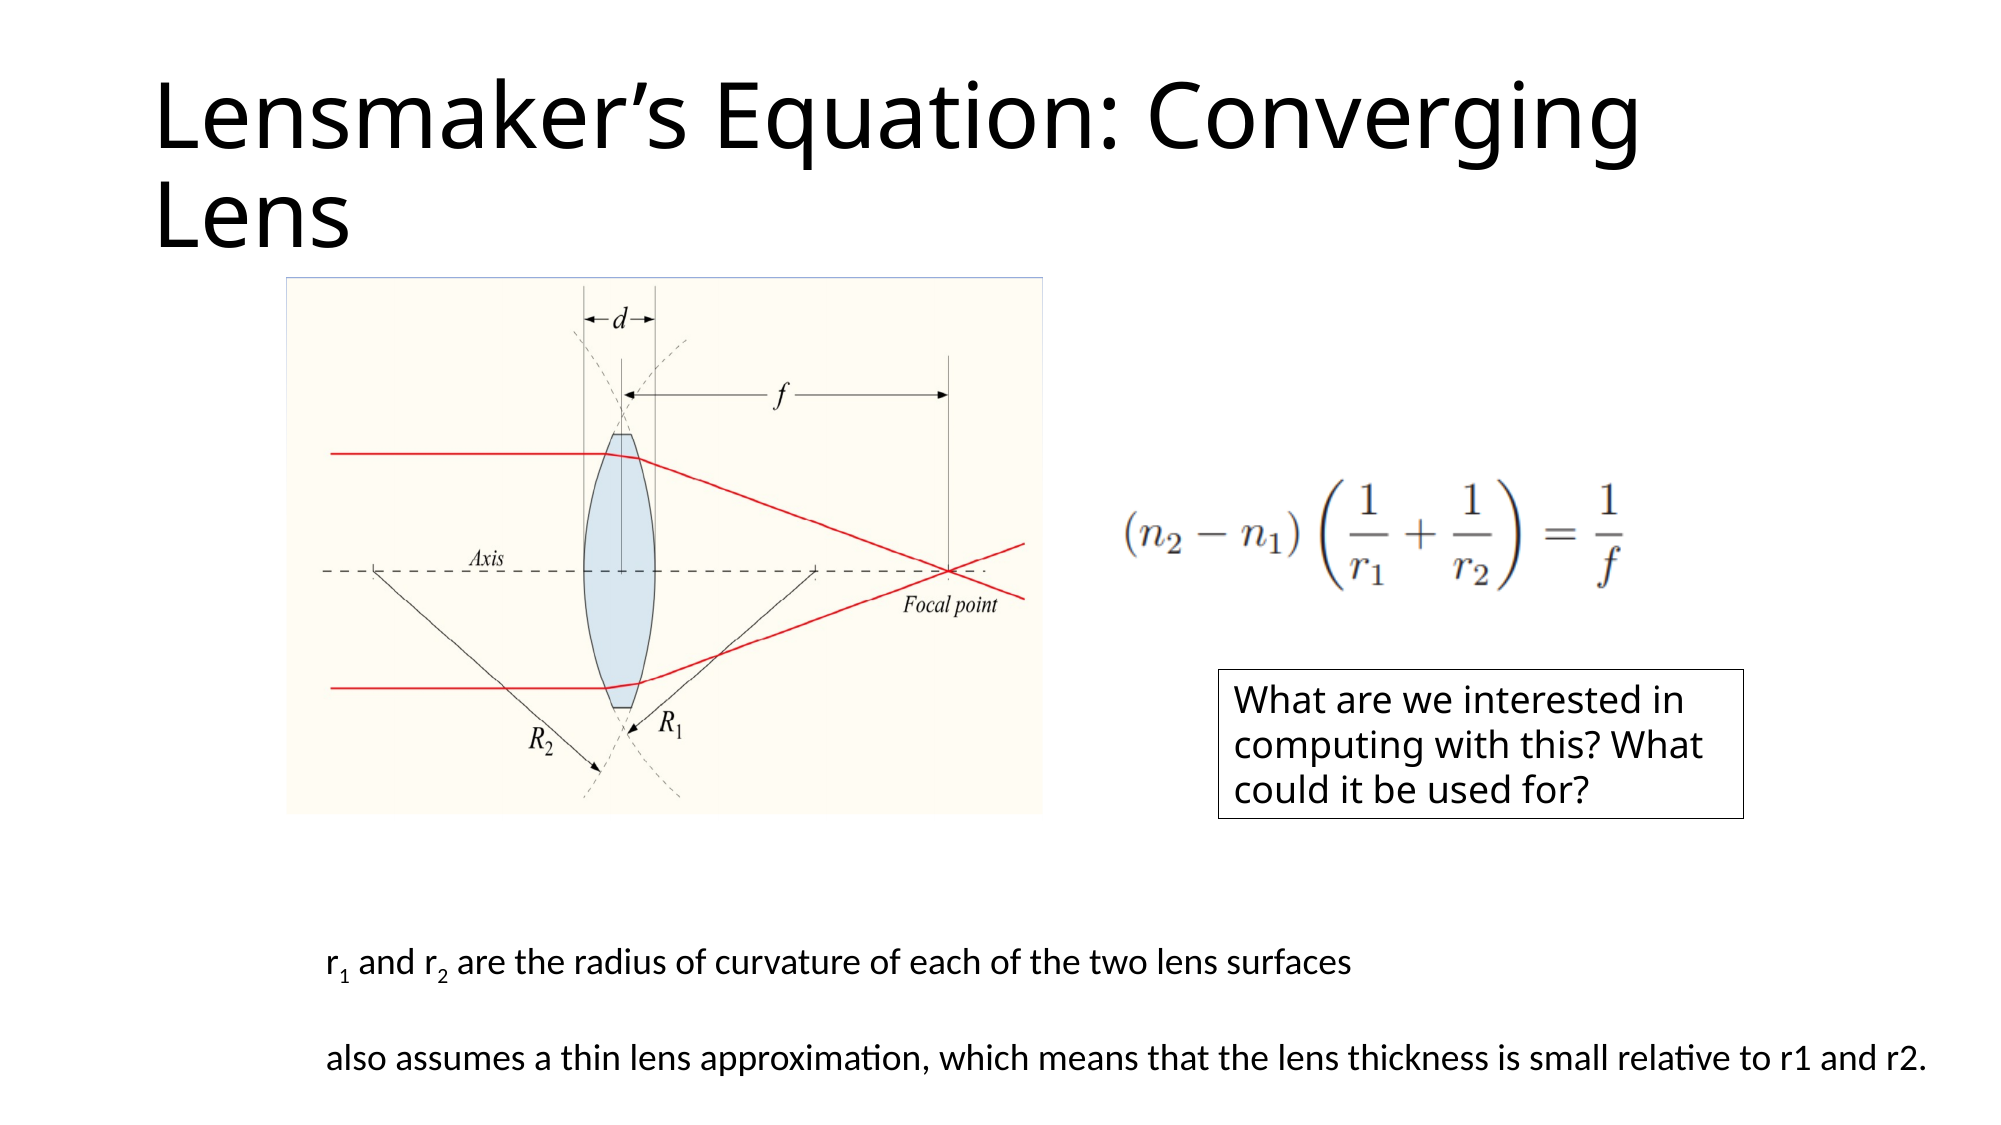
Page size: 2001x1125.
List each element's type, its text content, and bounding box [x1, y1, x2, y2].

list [1065, 447, 1627, 623]
text_box What are we interested in computing with this? What could it be used for? [1218, 669, 1744, 819]
text_box r1 and r2 are the radius of curvature of each of the two lens surfaces also assumes a thin lens approximation, which means that the lens thickness is small relative to r1 and r2. [311, 929, 1982, 1125]
picture [286, 277, 1043, 821]
title Lensmaker’s Equation: Converging Lens [137, 59, 1863, 278]
